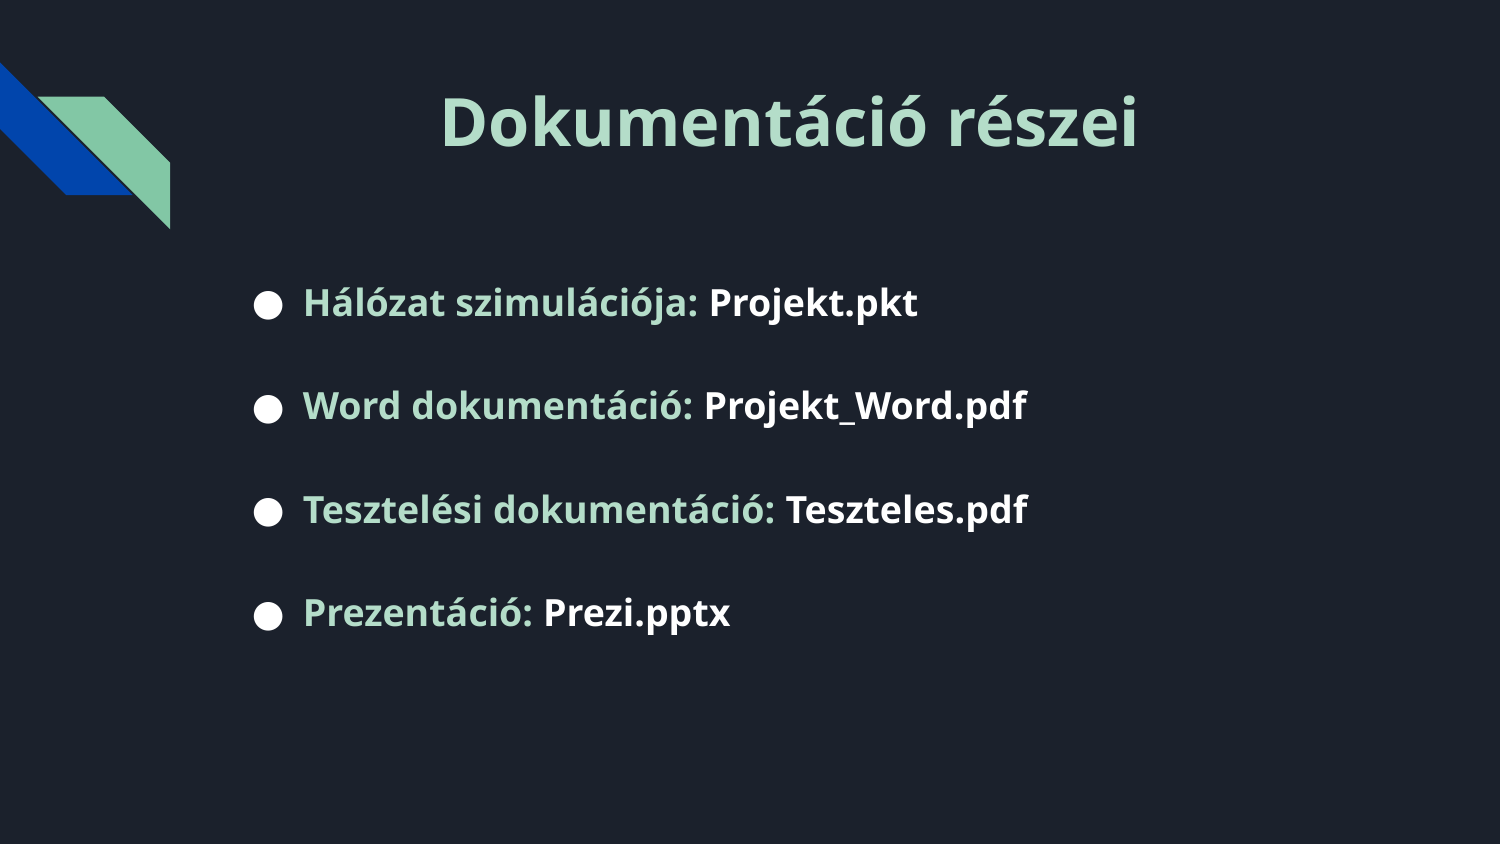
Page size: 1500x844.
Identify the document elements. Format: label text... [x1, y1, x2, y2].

list Hálózat szimulációja: Projekt.pkt Word dokumentáció: Projekt_Word.pdf Tesztelési dokumentáció: Teszteles.pdf Prezentáció: Prezi.pptx [212, 257, 1368, 663]
title Dokumentáció részei [212, 64, 1368, 215]
